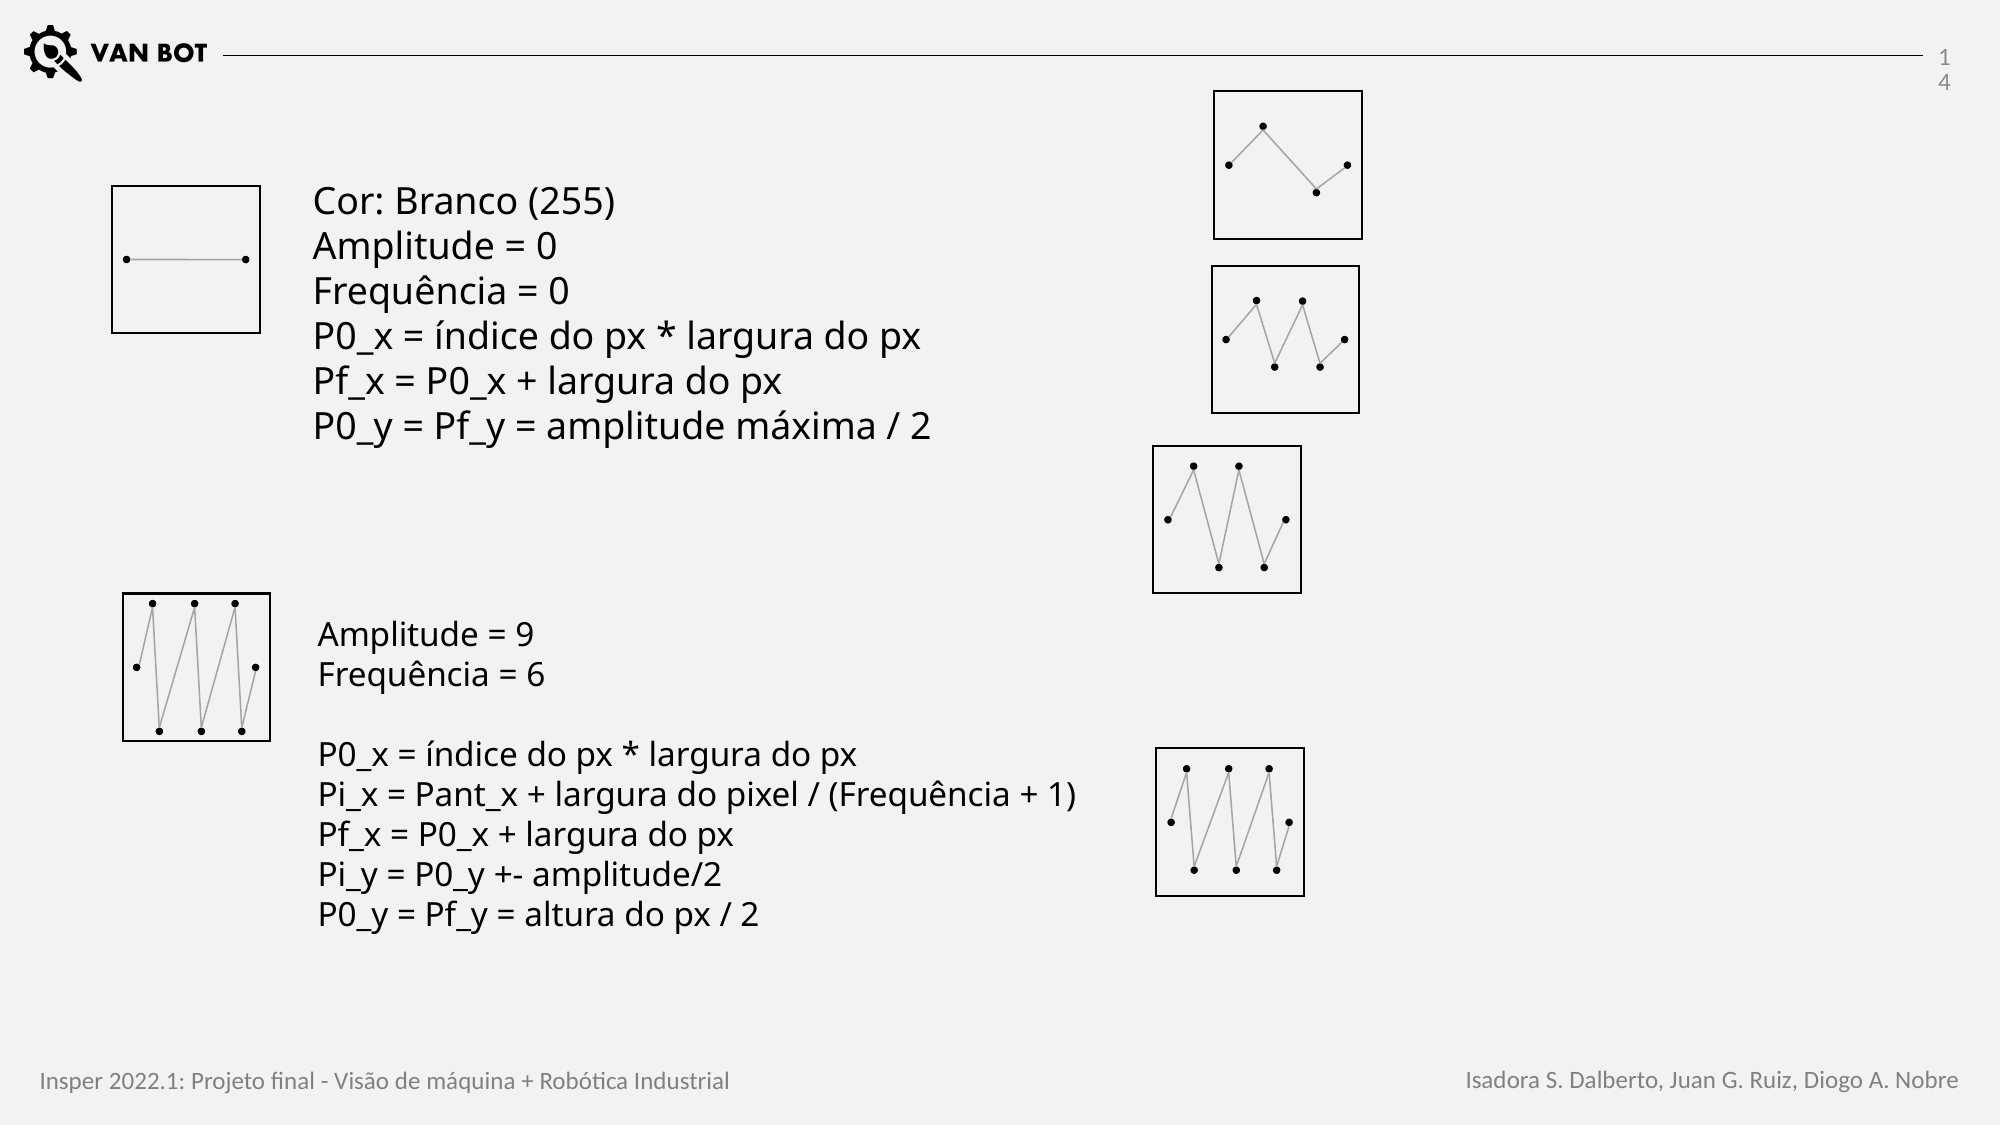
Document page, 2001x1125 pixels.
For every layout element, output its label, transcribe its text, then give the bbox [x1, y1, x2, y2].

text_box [111, 185, 260, 334]
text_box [1214, 91, 1363, 239]
picture [24, 25, 223, 86]
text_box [122, 593, 271, 742]
text_box Cor: Branco (255) Amplitude = 0 Frequência = 0 P0_x = índice do px * largura do px Pf_x = P0_x + largura do px P0_y = Pf_y = amplitude máxima / 2 [297, 169, 1000, 455]
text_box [1153, 445, 1301, 594]
text_box Amplitude = 9 Frequência = 6 P0_x = índice do px * largura do px Pi_x = Pant_x + largura do pixel / (Frequência + 1) Pf_x = P0_x + largura do px Pi_y = P0_y +- amplitude/2 P0_y = Pf_y = altura do px / 2 [303, 606, 1117, 941]
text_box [1156, 748, 1304, 897]
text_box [1211, 265, 1360, 414]
slide_number 14 [1923, 25, 1975, 86]
